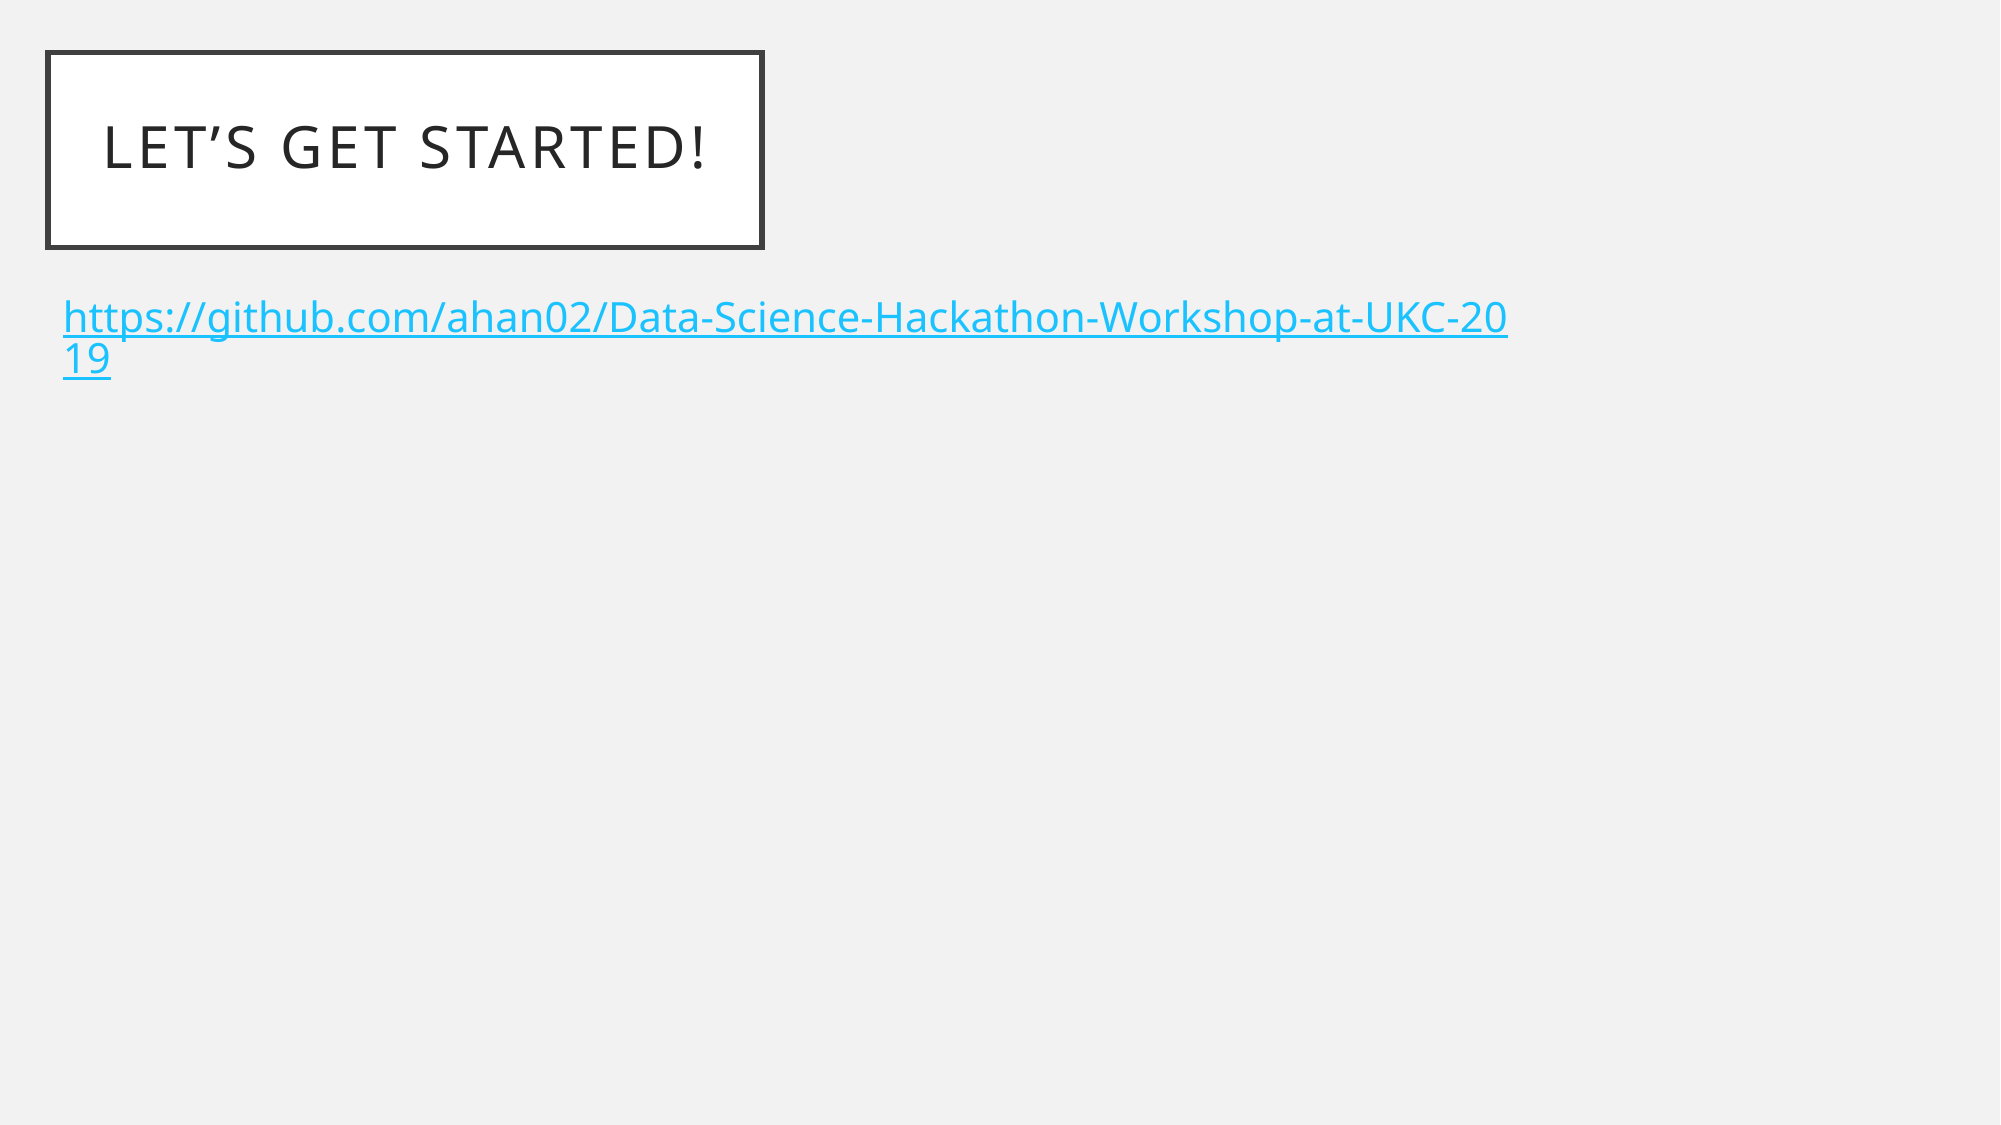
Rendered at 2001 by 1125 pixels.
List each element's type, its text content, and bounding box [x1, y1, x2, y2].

title Let’s get started! [45, 50, 765, 250]
list https://github.com/ahan02/Data-Science-Hackathon-Workshop-at-UKC-2019 [48, 282, 1537, 375]
